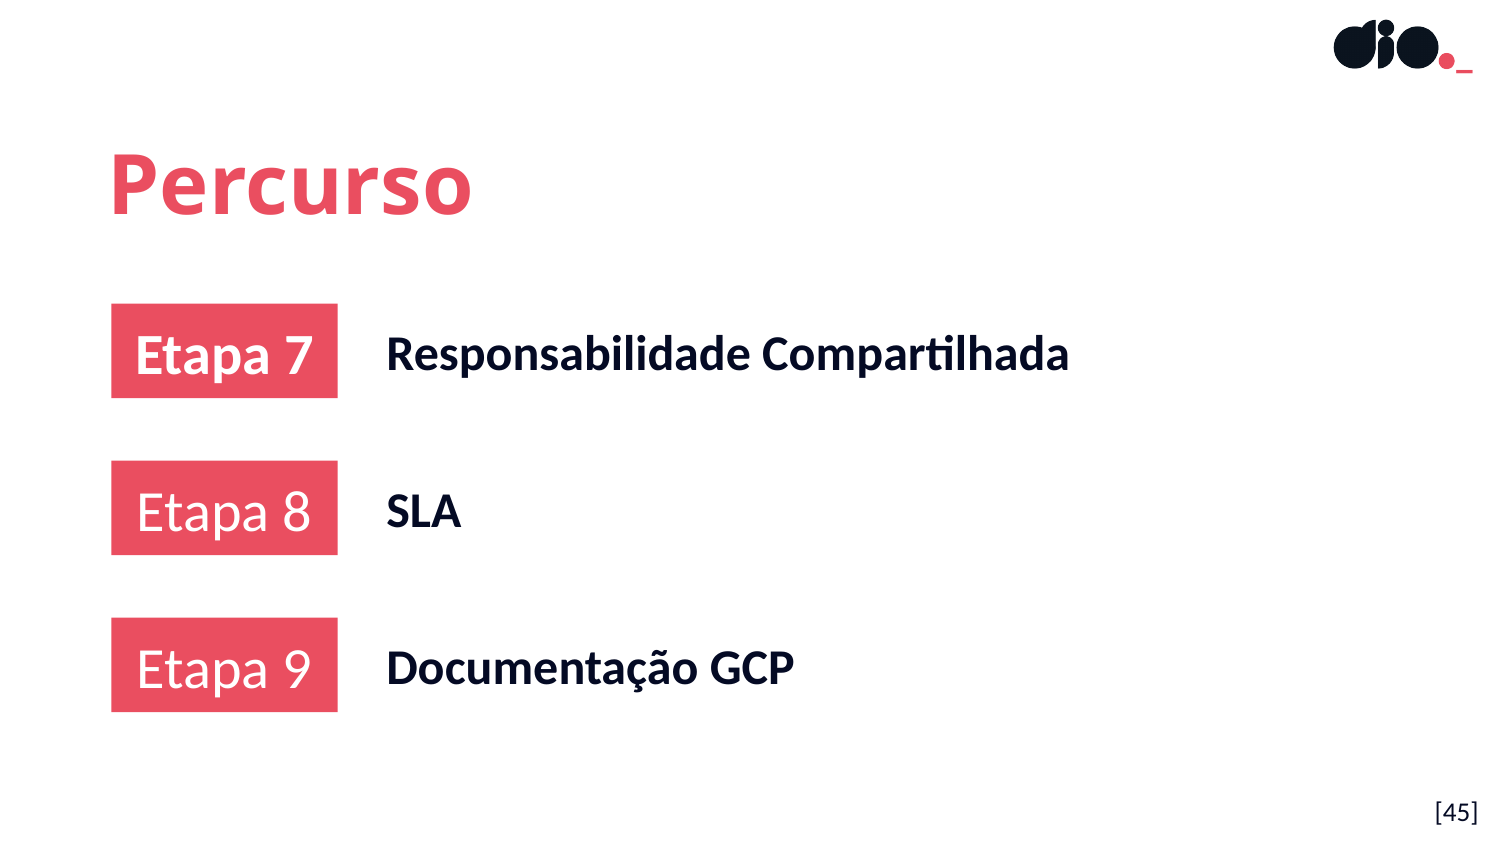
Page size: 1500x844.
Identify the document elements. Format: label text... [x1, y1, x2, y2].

slide_number [45] [1403, 779, 1494, 844]
text_box Responsabilidade Compartilhada [371, 313, 1384, 389]
text_box Etapa 9 [111, 617, 338, 713]
text_box Documentação GCP [371, 627, 1384, 703]
text_box SLA [371, 470, 1384, 546]
text_box Etapa 7 [111, 303, 338, 399]
text_box Etapa 8 [111, 460, 338, 556]
picture [1333, 19, 1473, 74]
text_box Percurso [92, 104, 1309, 243]
